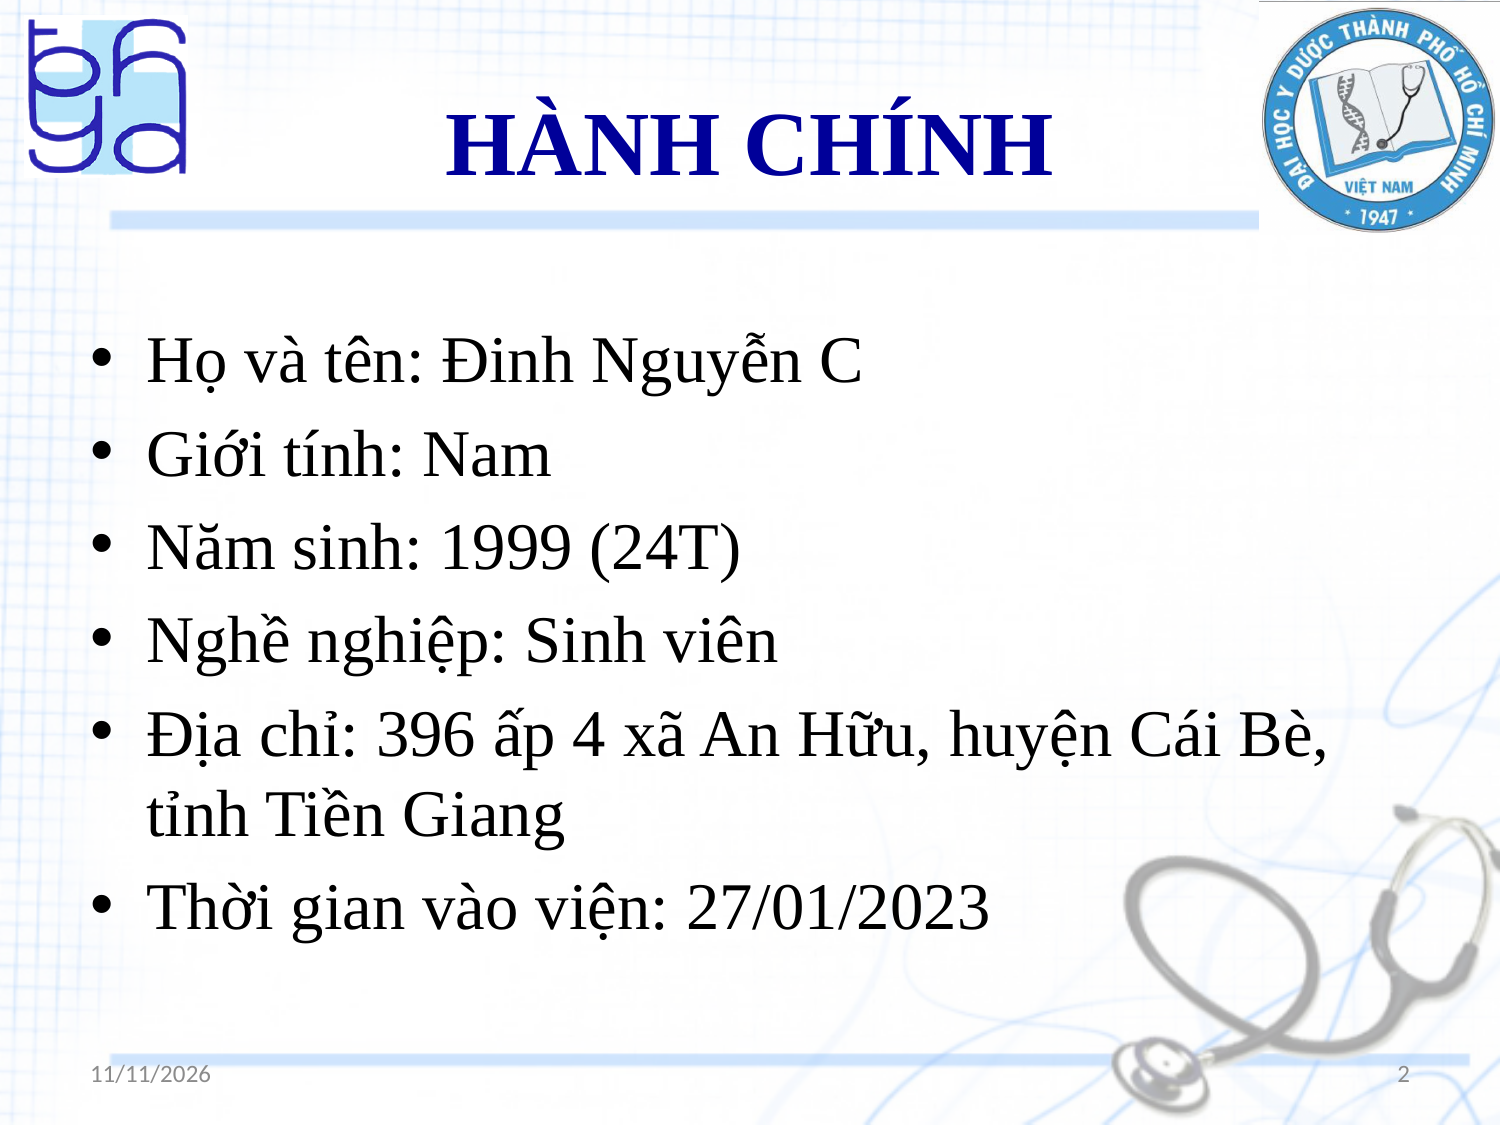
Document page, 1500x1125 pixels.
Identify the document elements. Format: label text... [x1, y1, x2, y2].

picture [1259, 0, 1500, 235]
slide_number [75, 1042, 425, 1103]
title HÀNH CHÍNH [75, 45, 1254, 232]
slide_number 2 [1074, 1042, 1425, 1103]
list Họ và tên: Đinh Nguyễn C Giới tính: Nam Năm sinh: 1999 (24T) Nghề nghiệp: Sinh viên Địa chỉ: 396 ấp 4 xã An Hữu, huyện Cái Bè, tỉnh Tiền Giang Thời gian vào viện: 27/01/2023 [75, 232, 1425, 1005]
picture [24, 14, 188, 178]
